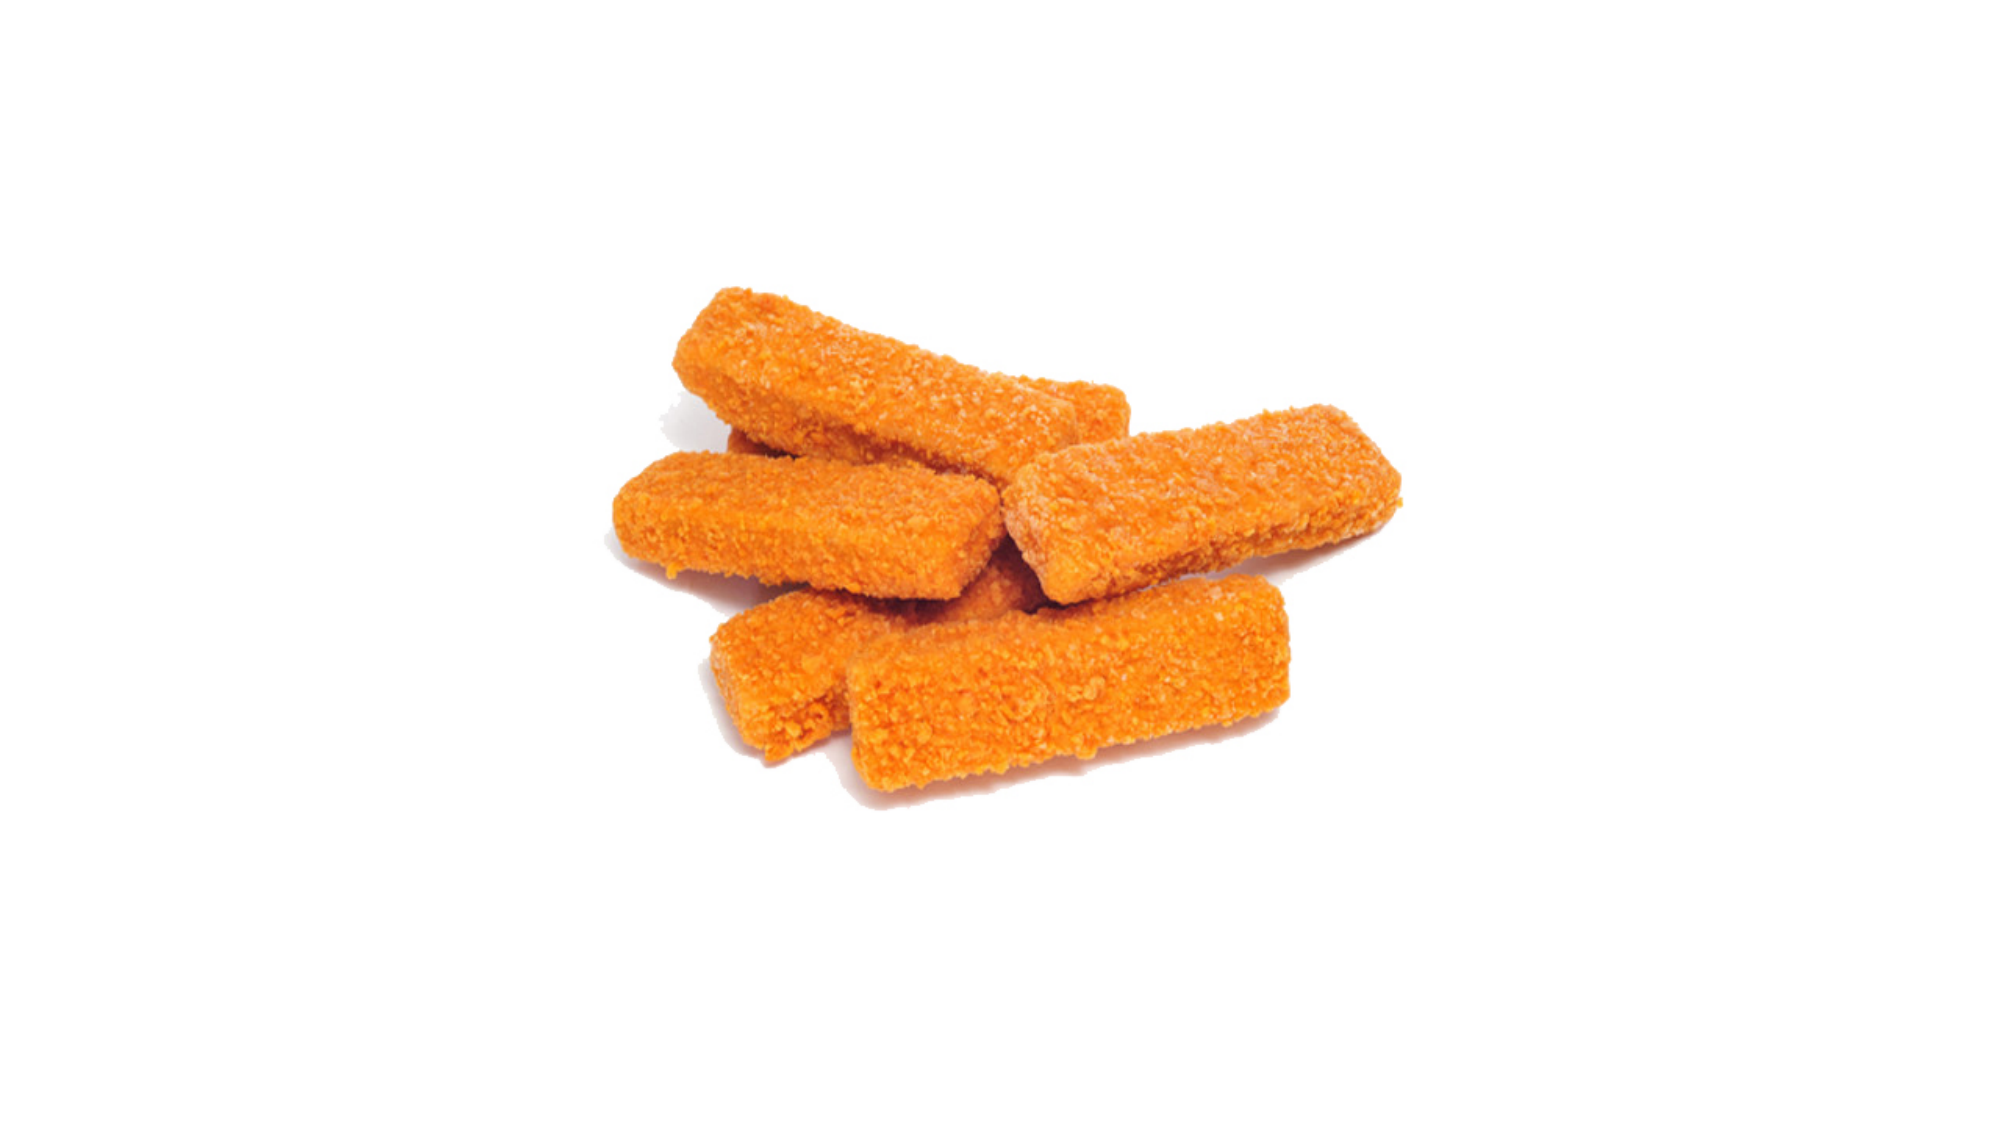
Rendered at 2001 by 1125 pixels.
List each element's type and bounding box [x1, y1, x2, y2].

picture [531, 210, 1469, 914]
